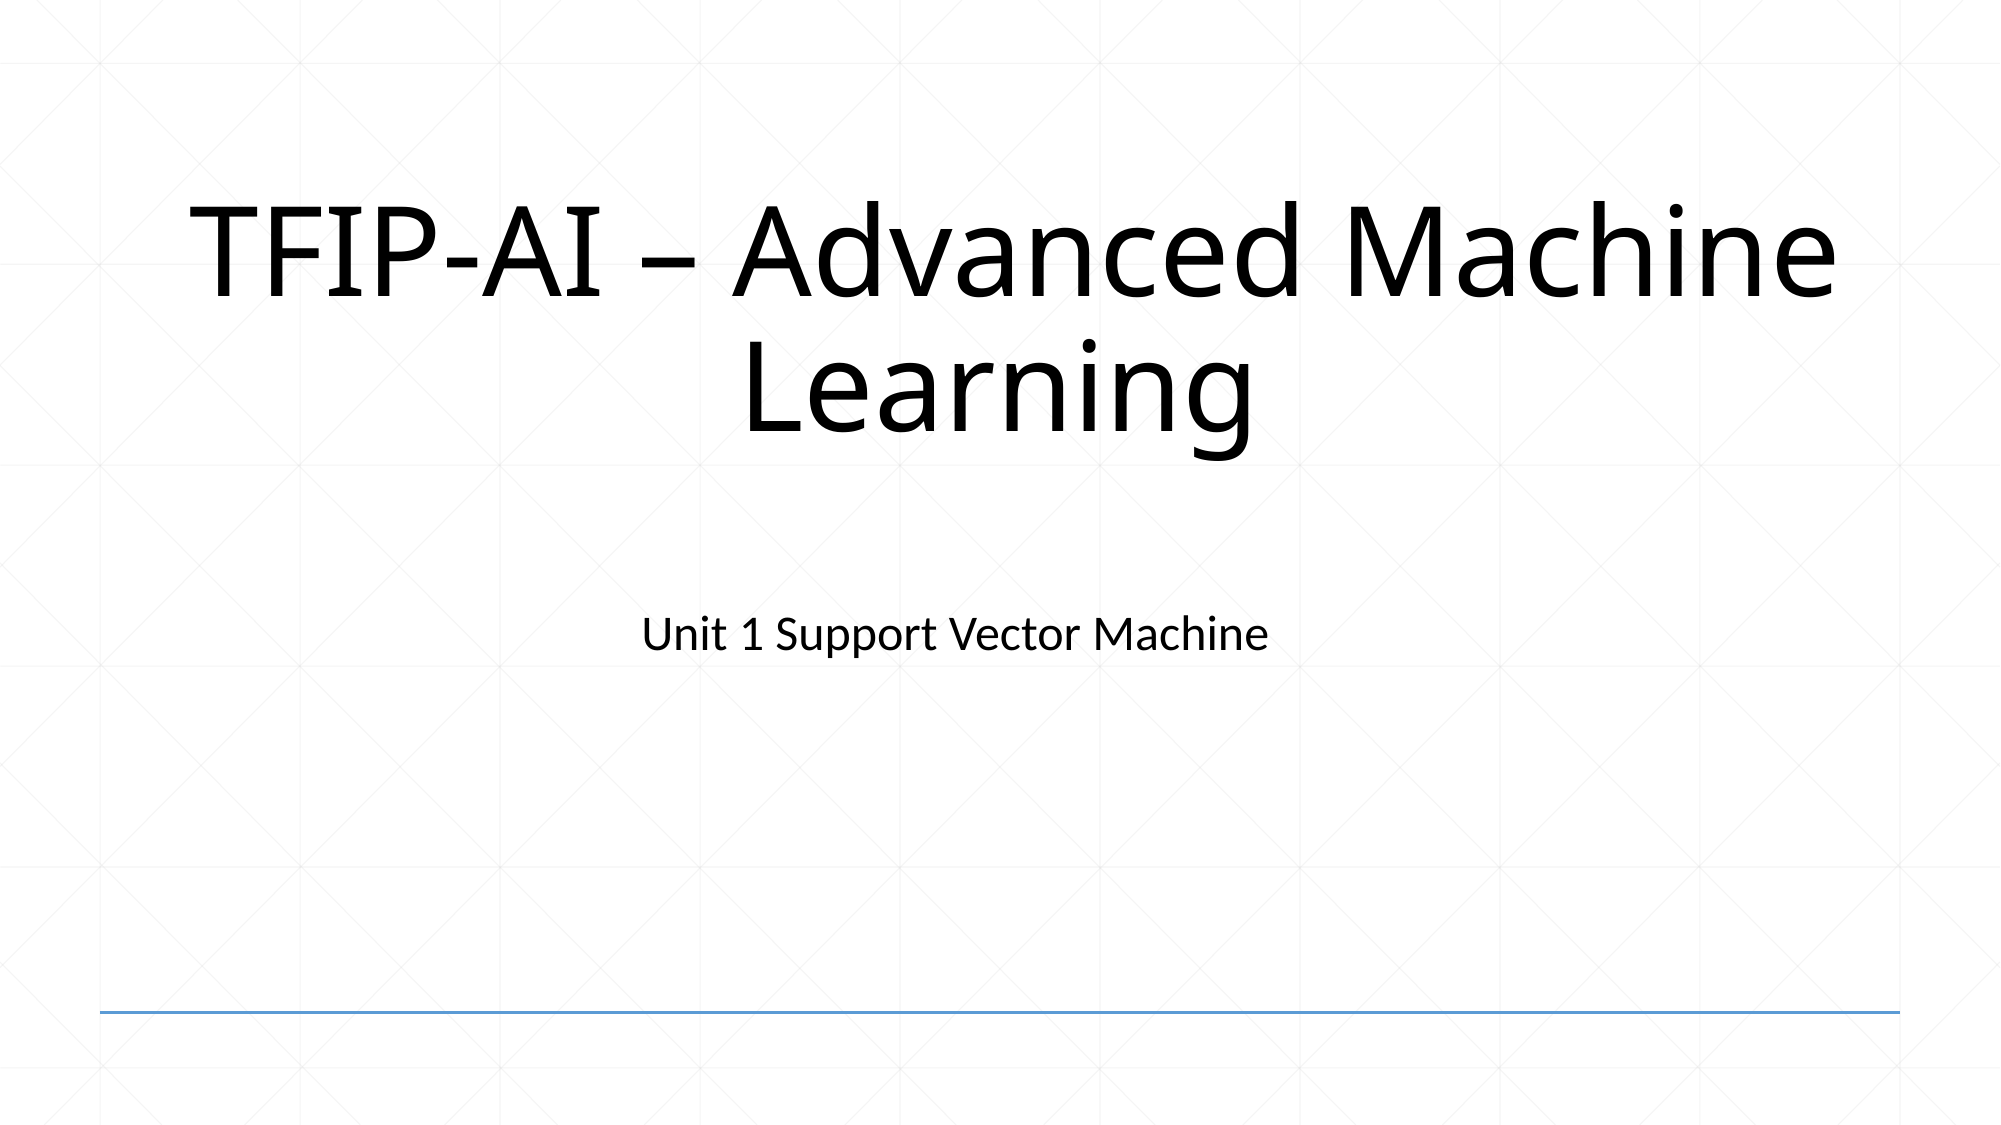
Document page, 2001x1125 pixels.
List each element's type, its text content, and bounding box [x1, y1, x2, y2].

subtitle Unit 1 Support Vector Machine [205, 599, 1706, 871]
title TFIP-AI – Advanced Machine Learning [22, 38, 1977, 467]
